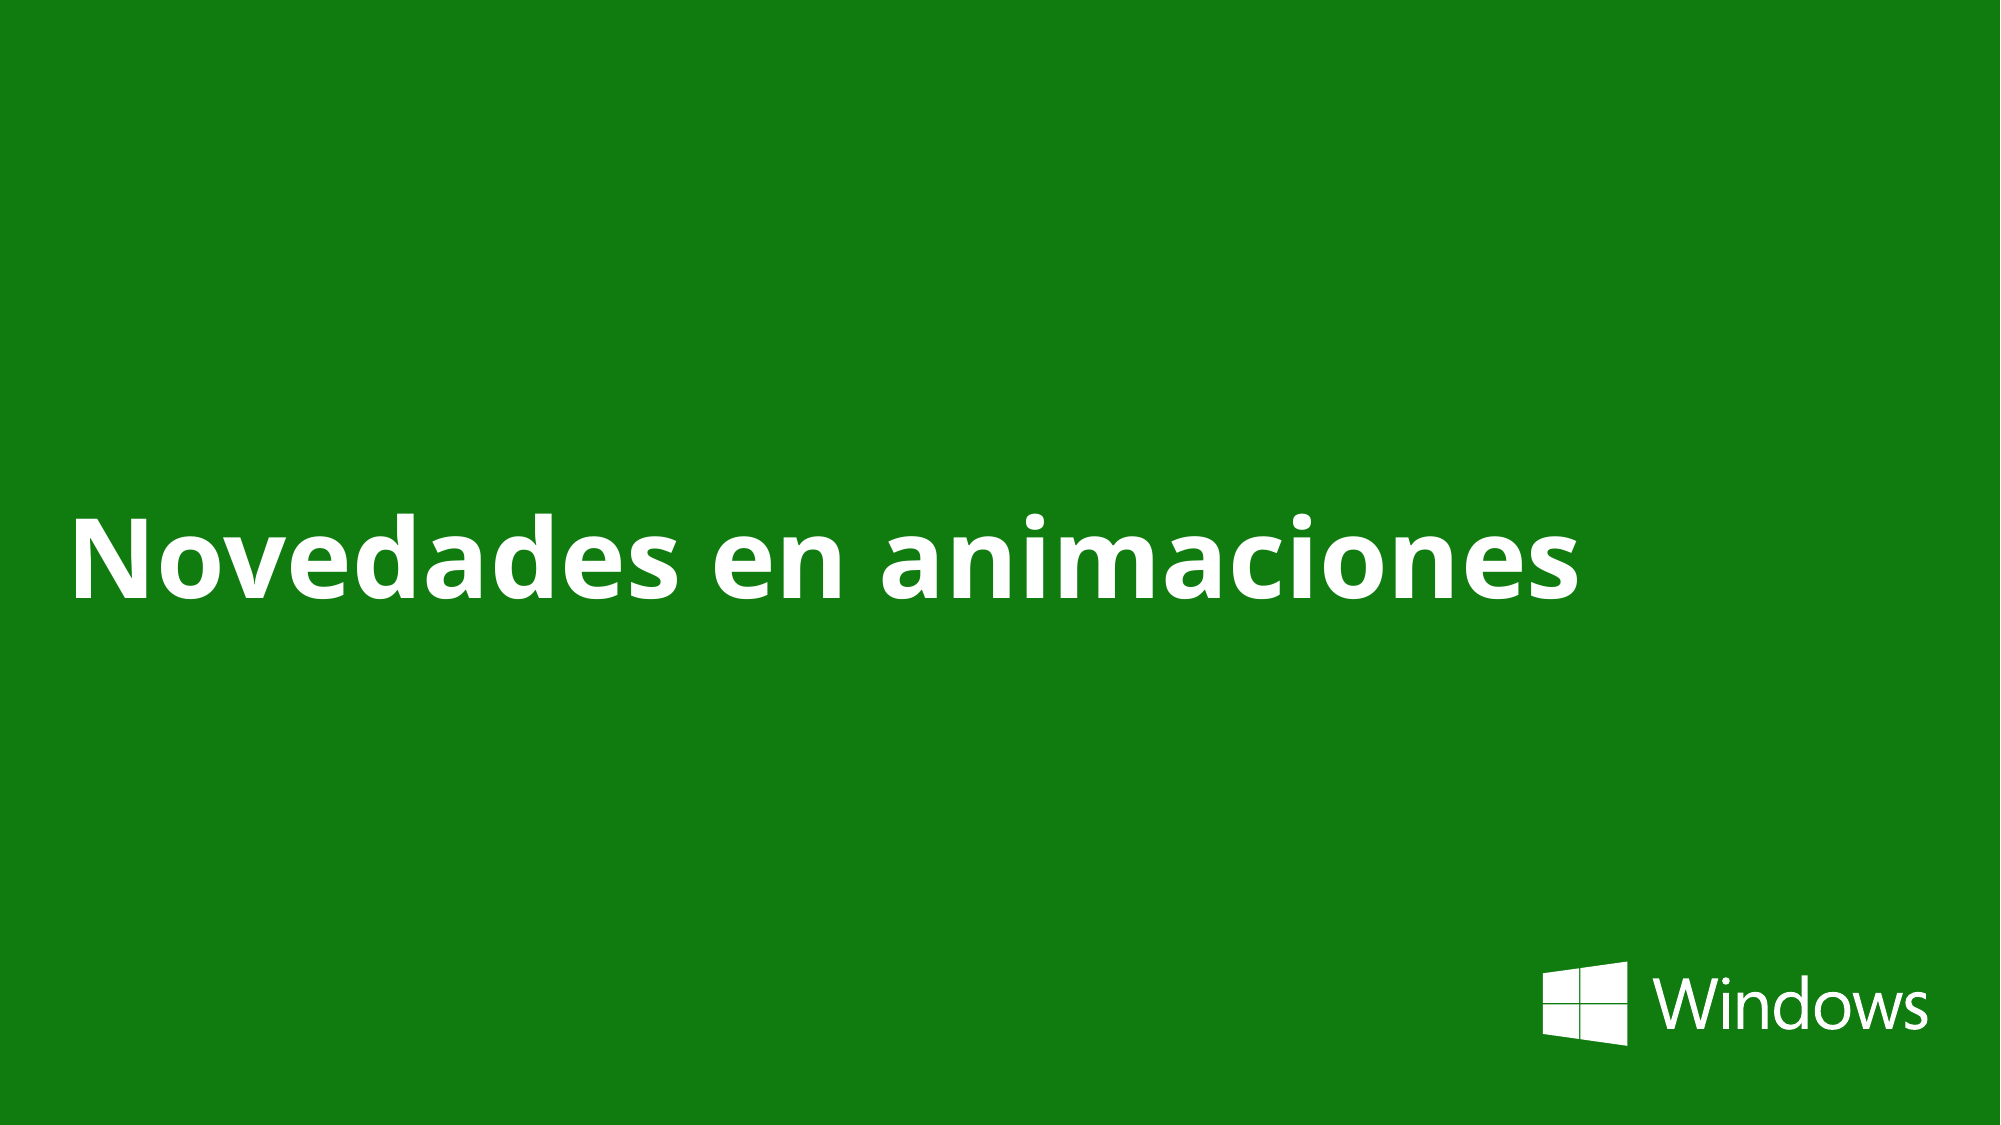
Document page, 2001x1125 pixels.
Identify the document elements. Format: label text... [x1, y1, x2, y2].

title Novedades en animaciones [44, 483, 1954, 642]
